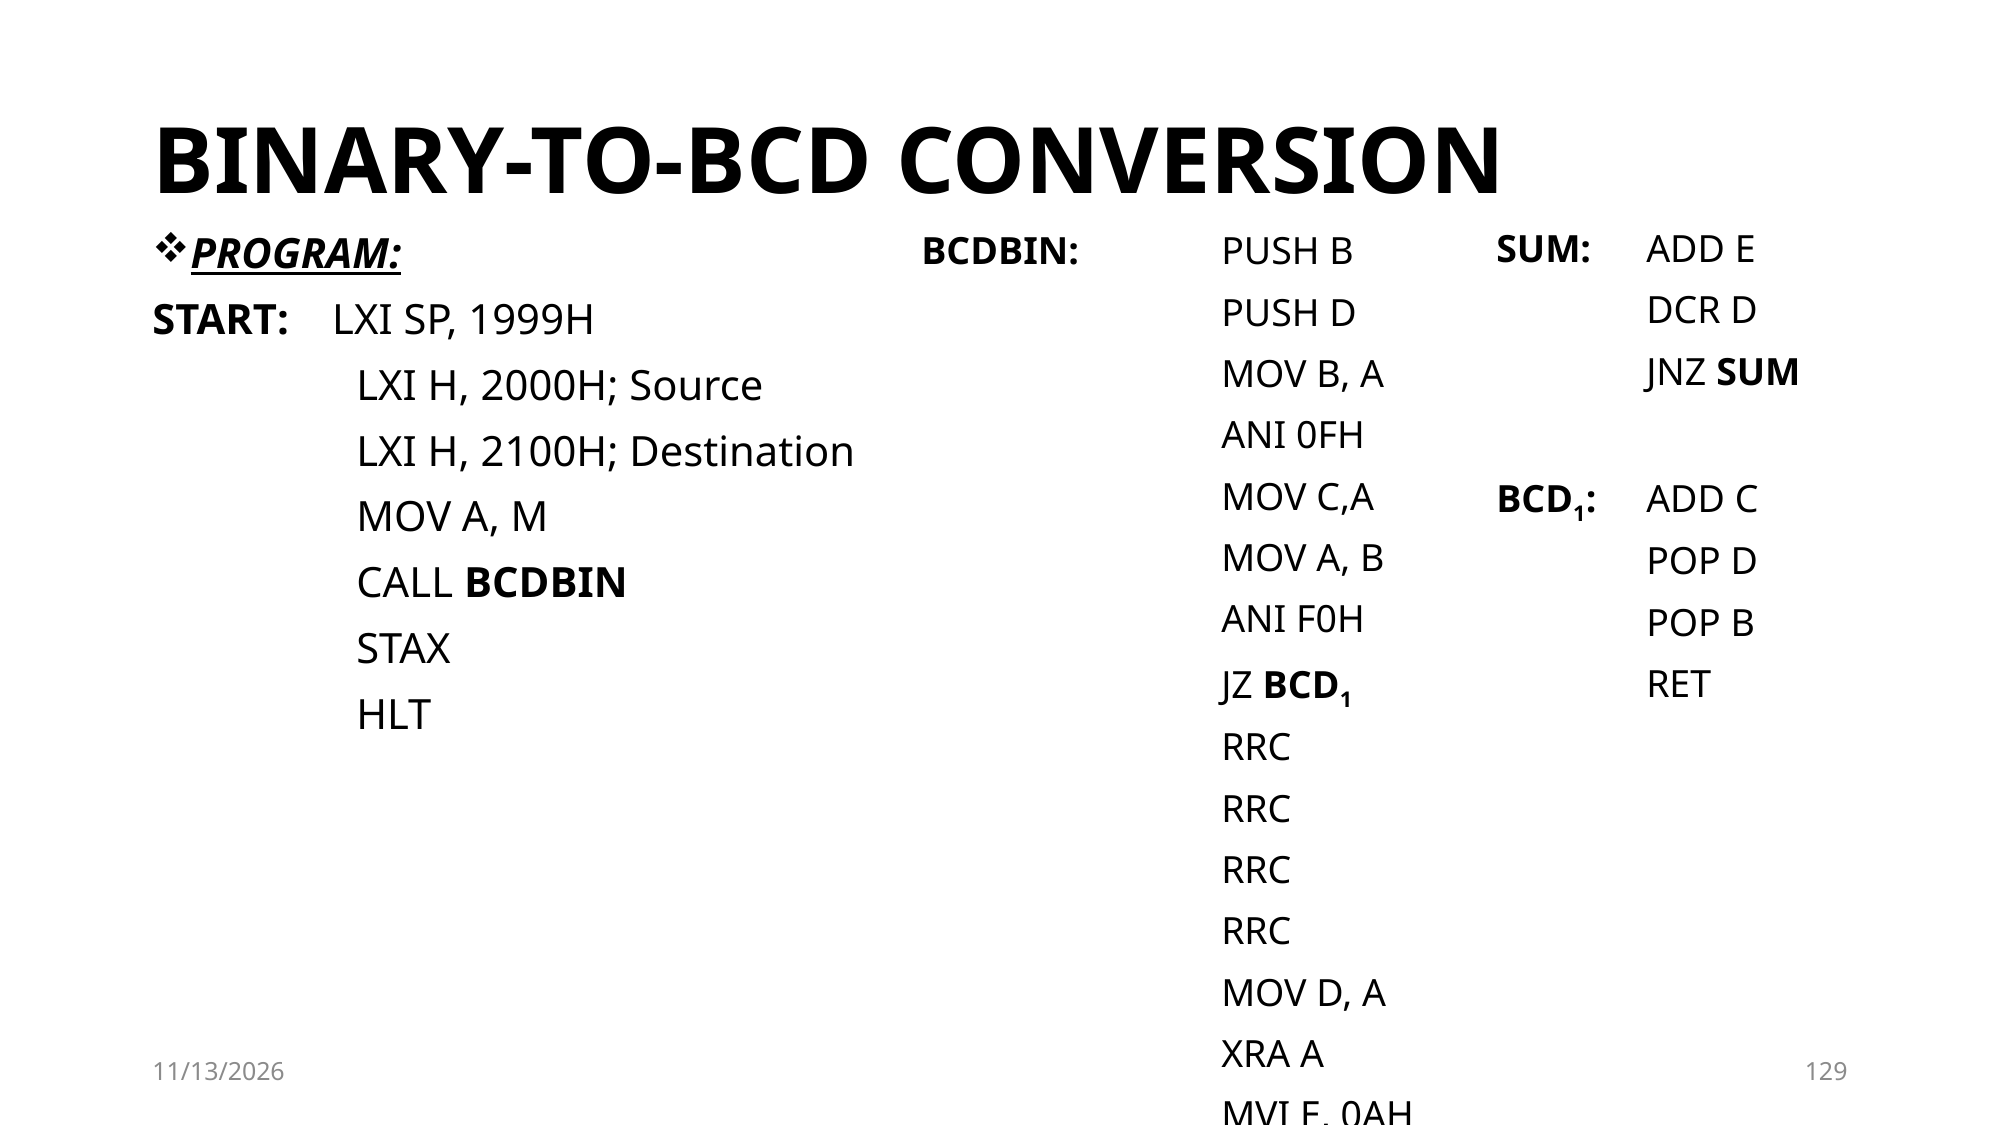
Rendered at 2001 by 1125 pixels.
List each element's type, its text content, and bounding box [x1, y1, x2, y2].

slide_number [137, 1042, 588, 1103]
list PROGRAM: START: LXI SP, 1999H LXI H, 2000H; Source LXI H, 2100H; Destination MOV A, M CALL BCDBIN STAX HLT [137, 224, 906, 800]
title BINARY-TO-BCD CONVERSION [137, 55, 1863, 273]
slide_number 129 [1456, 1042, 1863, 1103]
text_box BCDBIN: PUSH B PUSH D MOV B, A ANI 0FH MOV C,A MOV A, B ANI F0H JZ BCD1 RRC RRC RRC RRC MOV D, A XRA A MVI E, 0AH [906, 224, 1456, 1125]
text_box SUM: ADD E DCR D JNZ SUM BCD1: ADD C POP D POP B RET [1481, 222, 1837, 762]
